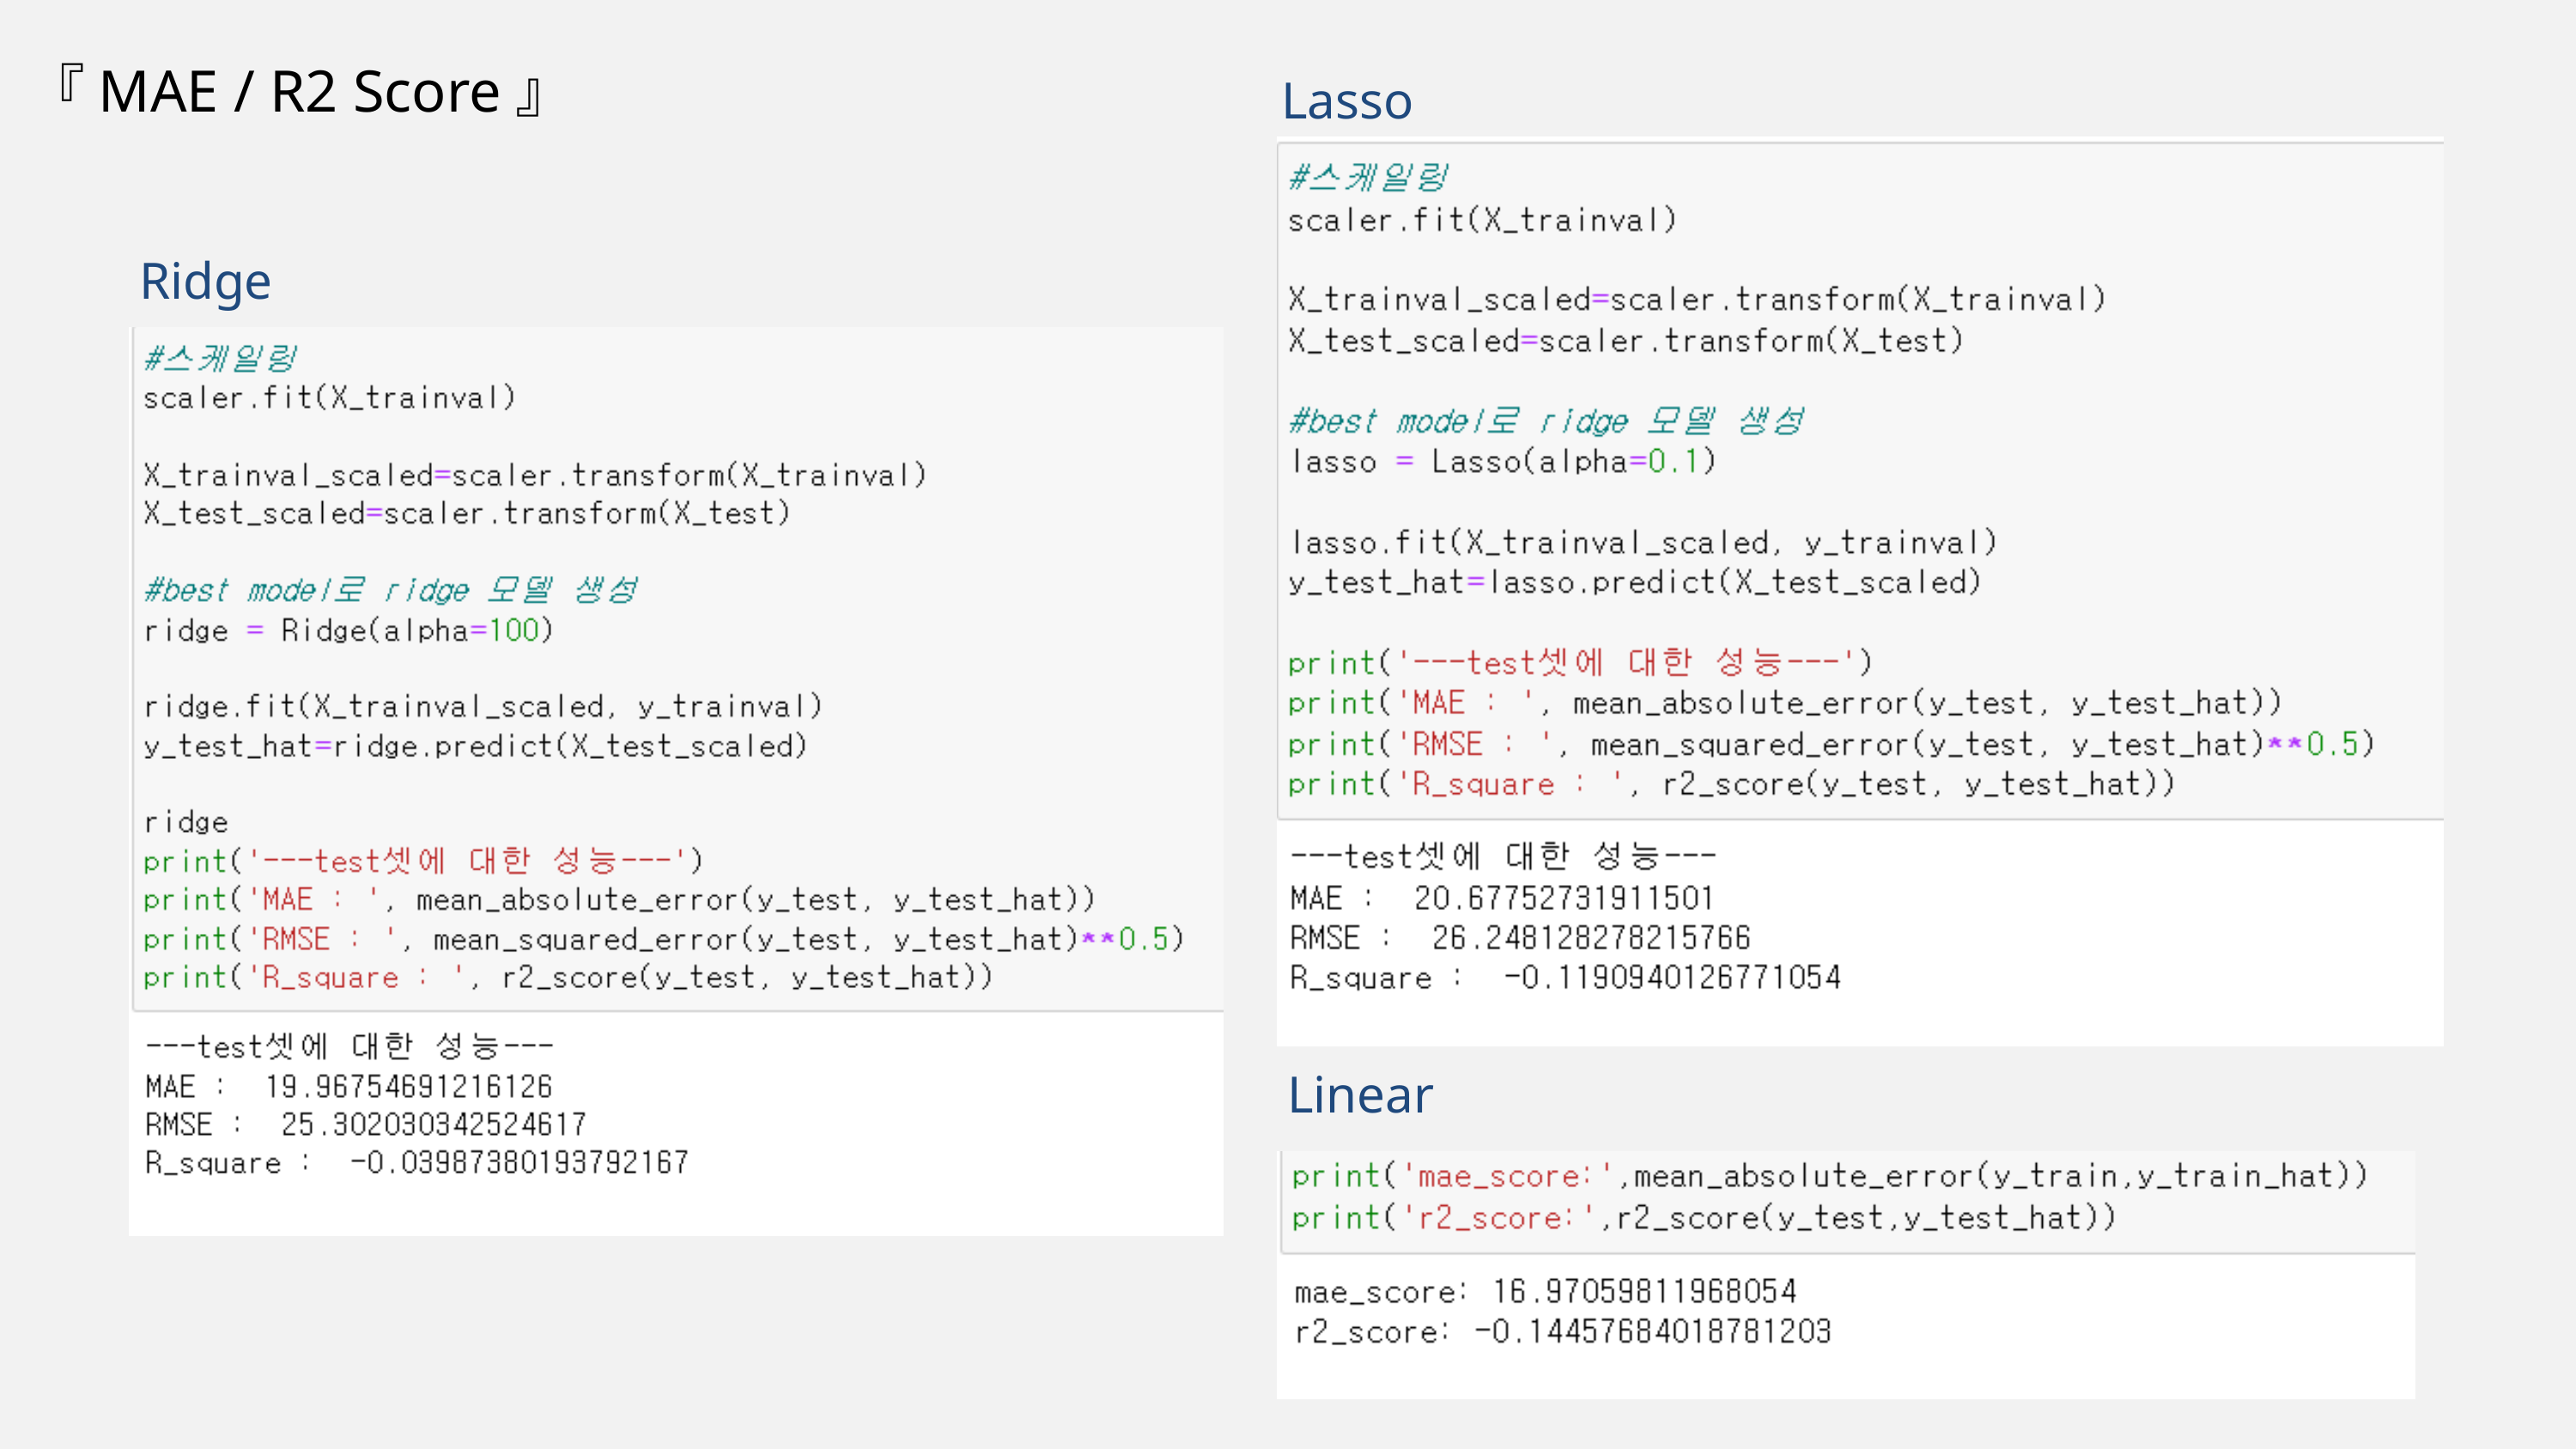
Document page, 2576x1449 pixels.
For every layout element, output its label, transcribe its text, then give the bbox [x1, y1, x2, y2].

picture [1277, 1151, 2415, 1399]
picture [128, 326, 1224, 1237]
picture [1277, 136, 2444, 1046]
text_box Lasso [1268, 62, 1427, 136]
text_box 『MAE / R2 Score』 [15, 48, 586, 130]
text_box Ridge [126, 242, 286, 316]
text_box Linear [1274, 1057, 1448, 1130]
